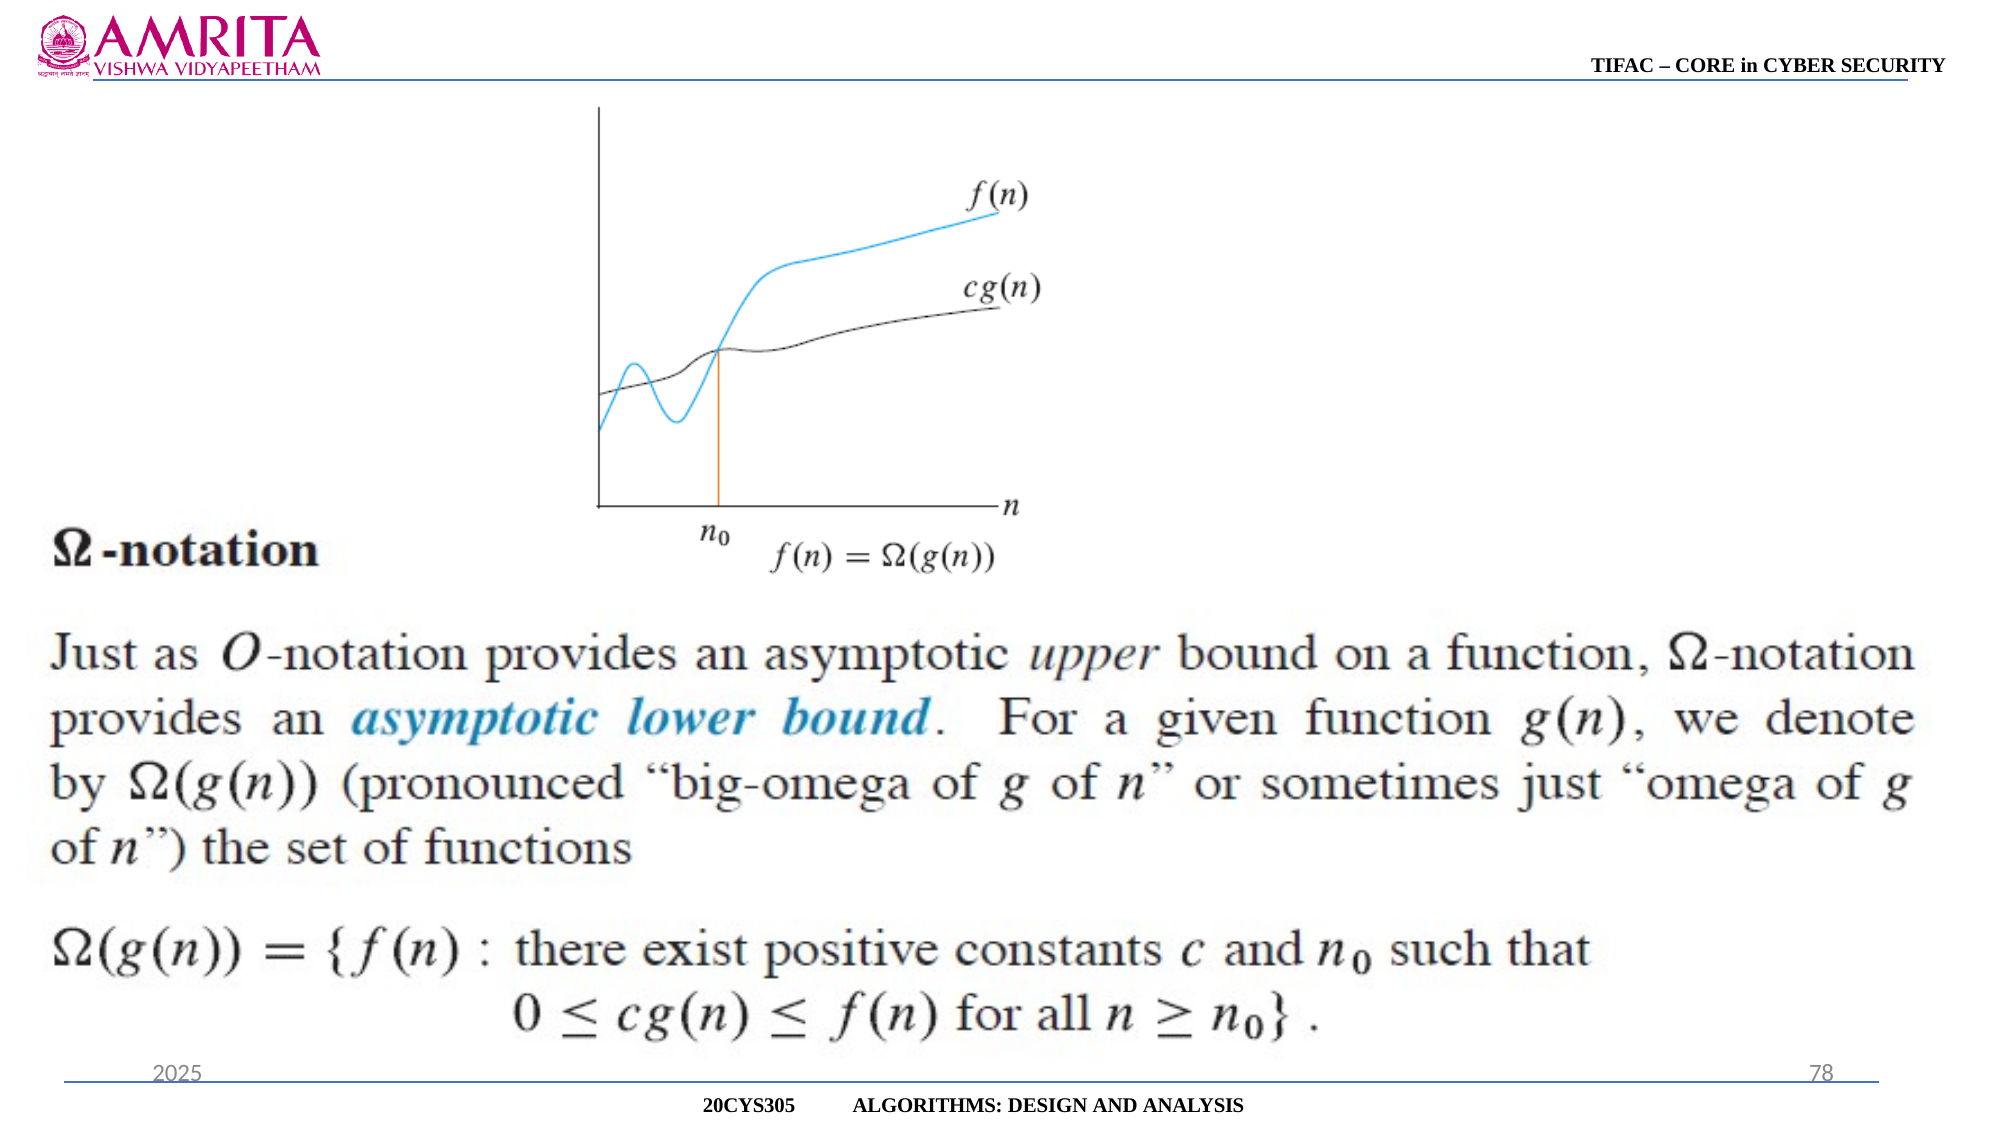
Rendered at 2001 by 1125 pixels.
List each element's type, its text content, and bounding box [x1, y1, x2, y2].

picture [36, 13, 322, 79]
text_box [26, 85, 1964, 1064]
slide_number 78 [1807, 1073, 1856, 1125]
slide_number 2025 [150, 1073, 273, 1125]
text_box TIFAC – CORE in CYBER SECURITY [1589, 49, 1952, 77]
footer 20CYS305 [700, 1091, 799, 1125]
text_box ALGORITHMS: DESIGN AND ANALYSIS [850, 1091, 1253, 1117]
